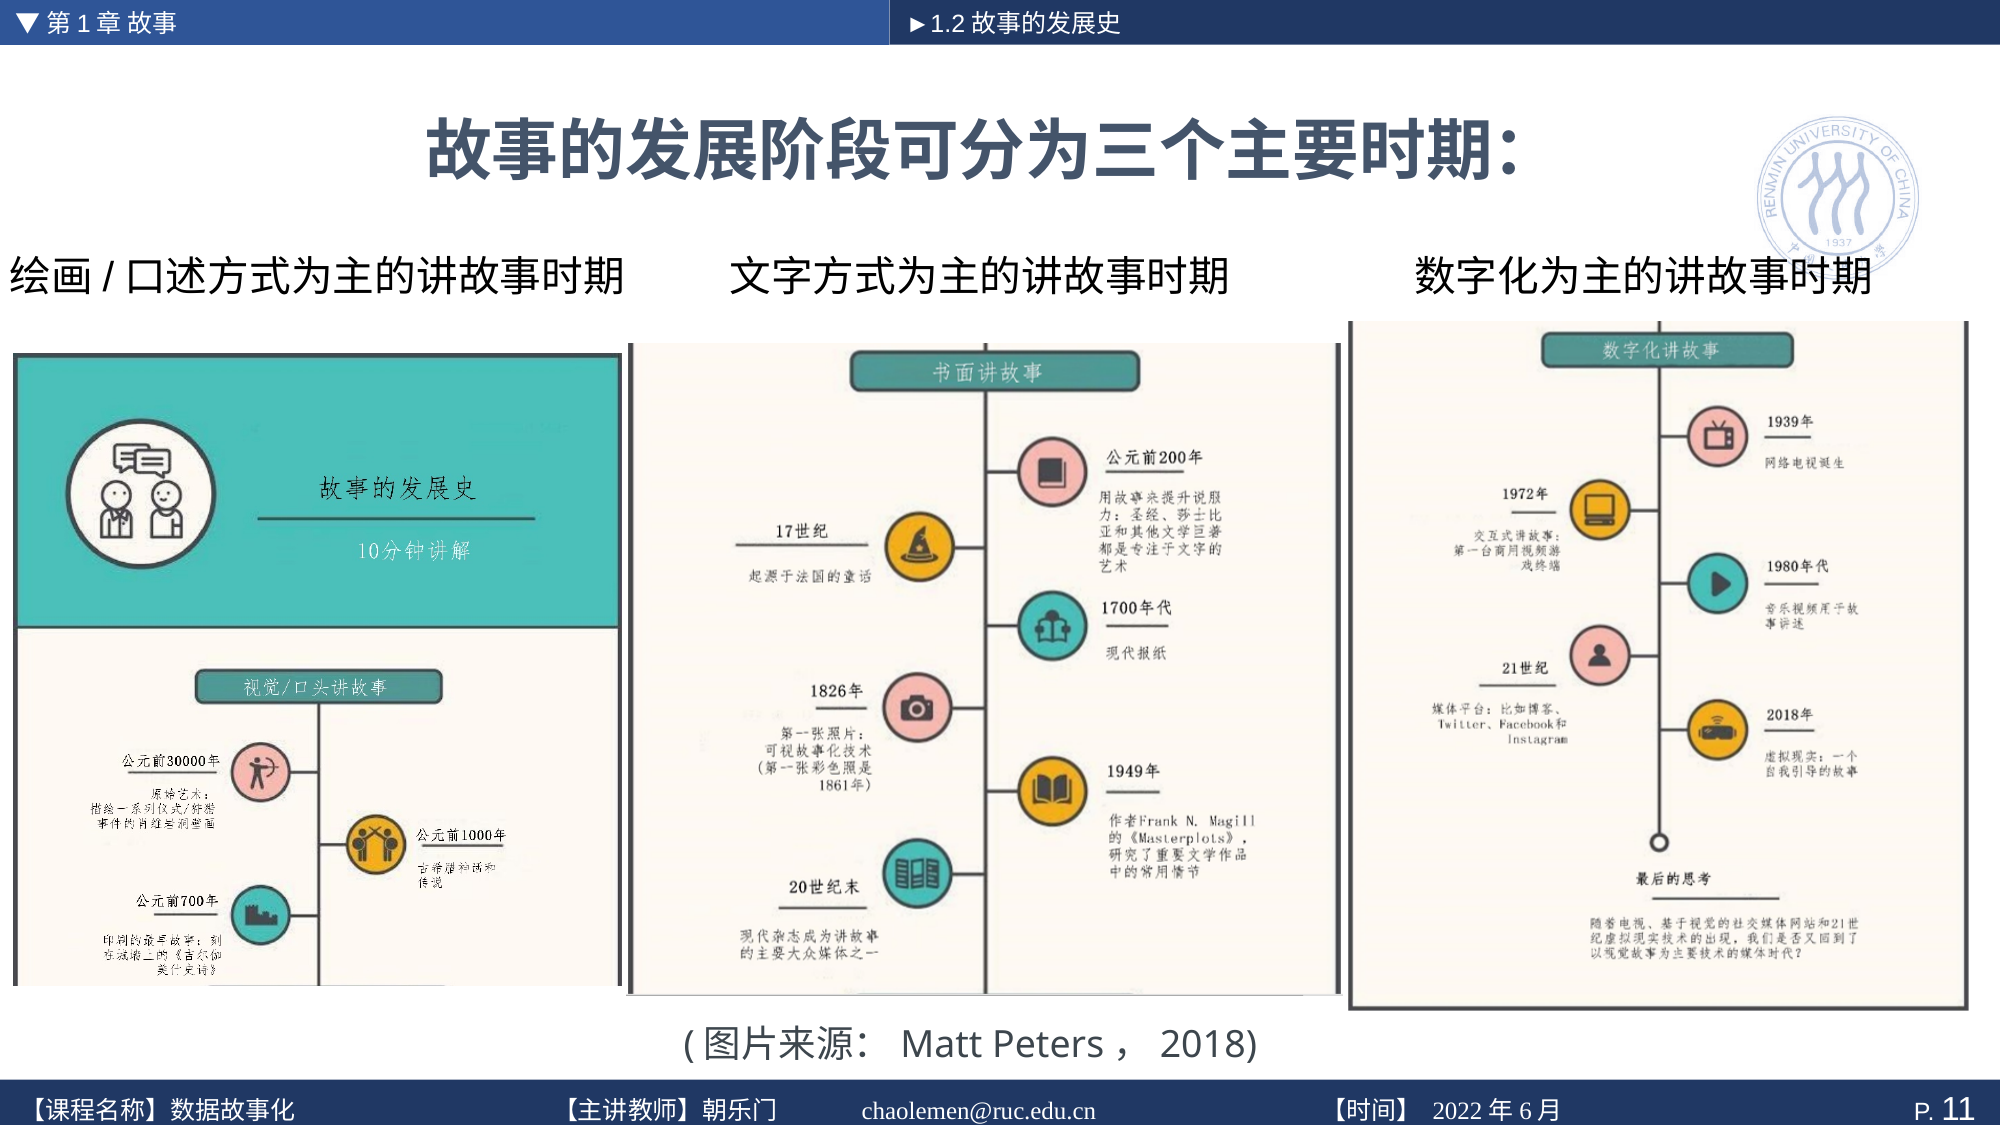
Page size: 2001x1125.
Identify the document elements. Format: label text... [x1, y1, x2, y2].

text_box 绘画/口述方式为主的讲故事时期 [0, 242, 668, 307]
picture [13, 353, 622, 986]
list ►1.2故事的发展史 [890, 0, 1249, 43]
text_box 数字化为主的讲故事时期 [1364, 242, 1932, 307]
text_box 故事的发展阶段可分为三个主要时期： [13, 100, 1972, 195]
text_box (图片来源：Matt Peters，2018) [527, 1012, 1414, 1073]
list ▼第1章 故事 [0, 0, 725, 43]
picture [1346, 321, 1971, 1014]
text_box 文字方式为主的讲故事时期 [668, 242, 1292, 307]
picture [626, 343, 1343, 996]
